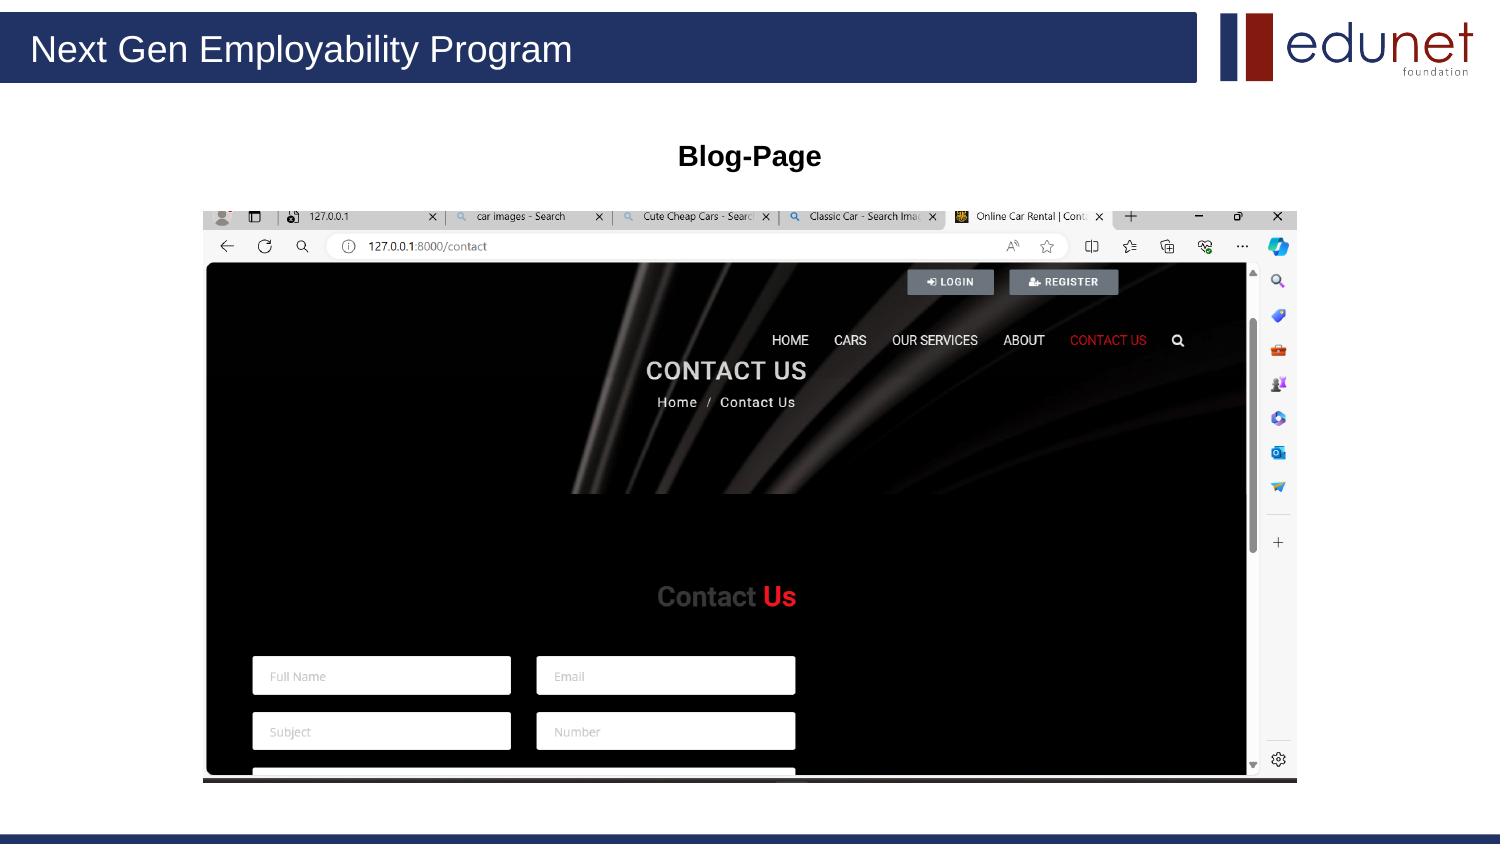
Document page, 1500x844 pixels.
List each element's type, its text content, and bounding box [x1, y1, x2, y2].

picture [1279, 14, 1482, 83]
picture [202, 211, 1298, 783]
title Blog-Page [103, 101, 1397, 208]
